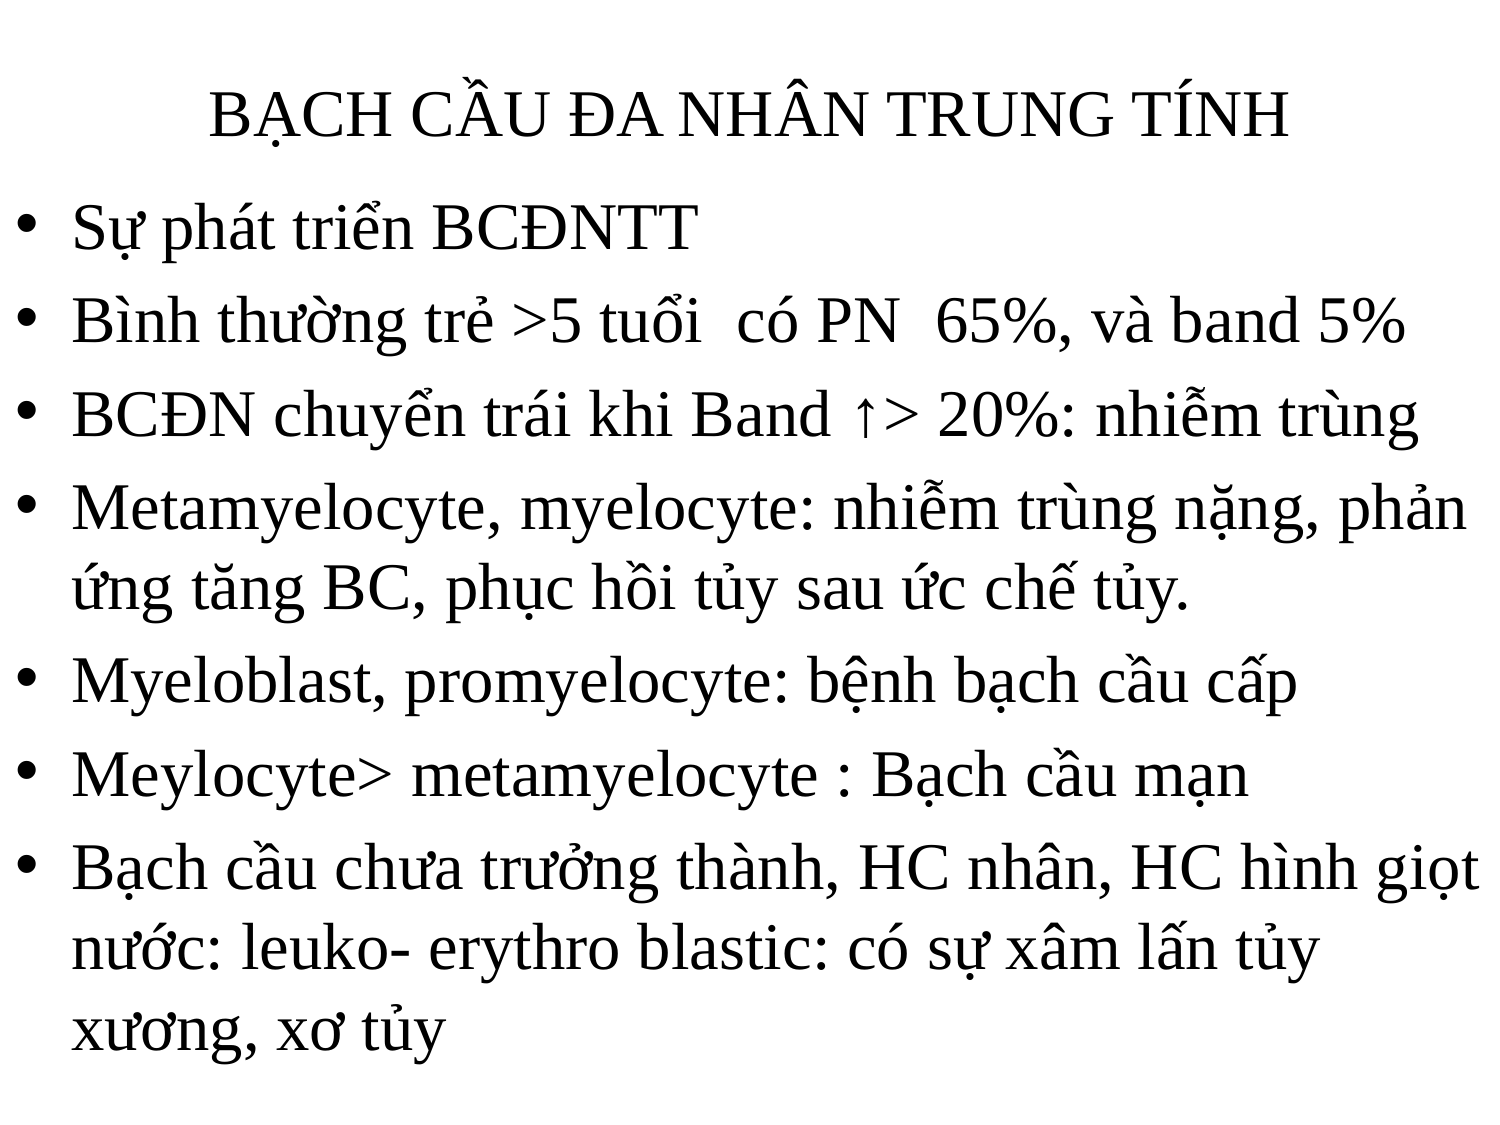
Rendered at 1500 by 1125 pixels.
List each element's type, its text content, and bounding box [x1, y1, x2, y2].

list Sự phát triển BCĐNTT Bình thường trẻ >5 tuổi có PN 65%, và band 5% BCĐN chuyển trái khi Band ↑> 20%: nhiễm trùng Metamyelocyte, myelocyte: nhiễm trùng nặng, phản ứng tăng BC, phục hồi tủy sau ức chế tủy. Myeloblast, promyelocyte: bệnh bạch cầu cấp Meylocyte> metamyelocyte : Bạch cầu mạn Bạch cầu chưa trưởng thành, HC nhân, HC hình giọt nước: leuko- erythro blastic: có sự xâm lấn tủy xương, xơ tủy [0, 174, 1500, 1125]
title BẠCH CẦU ĐA NHÂN TRUNG TÍNH [75, 45, 1425, 174]
